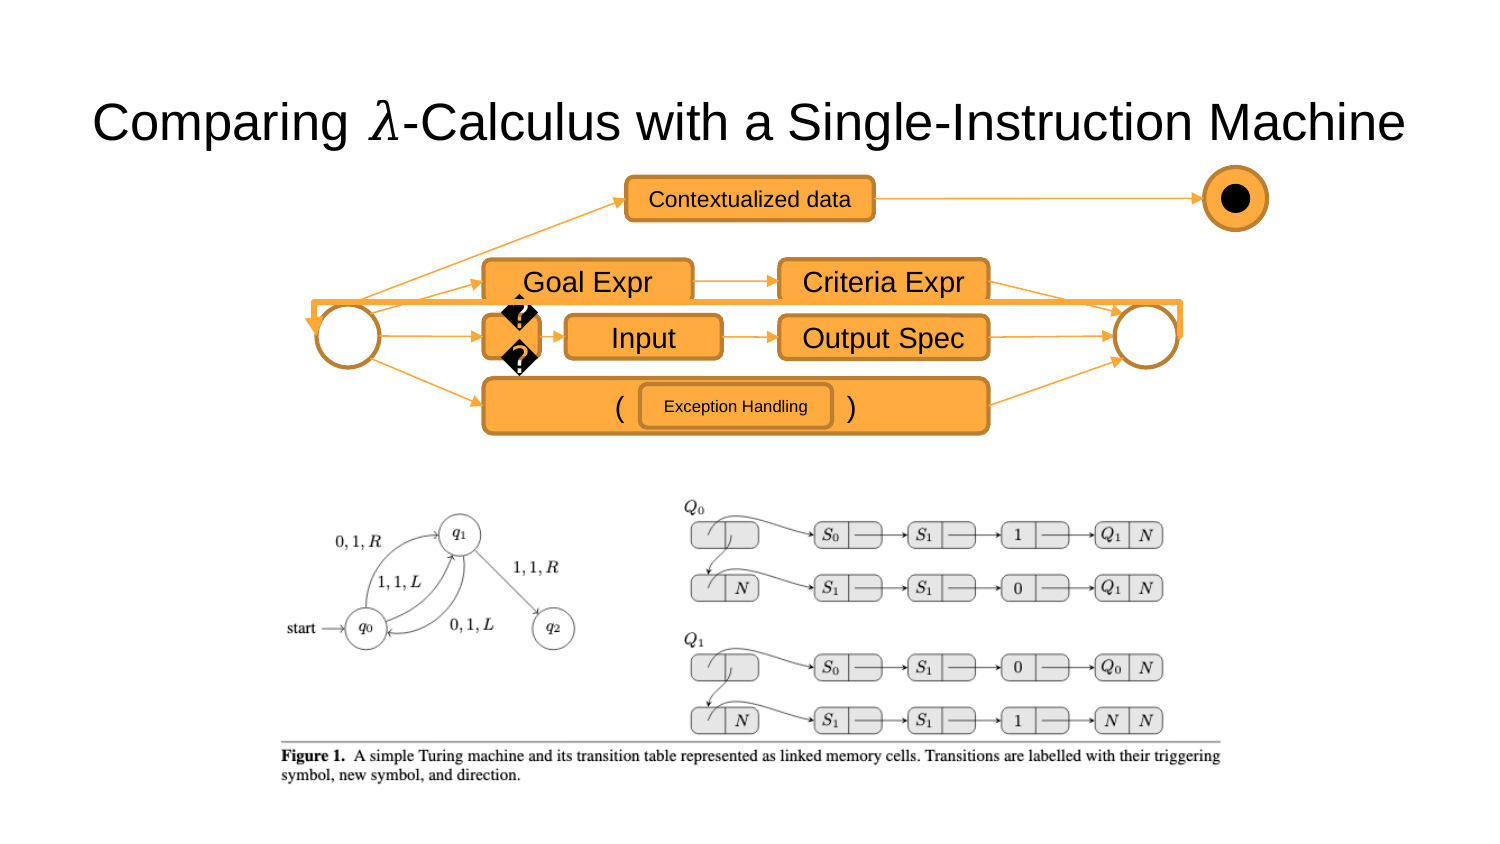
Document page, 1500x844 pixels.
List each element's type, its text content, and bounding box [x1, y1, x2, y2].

title Comparing 𝜆-Calculus with a Single-Instruction Machine [51, 72, 1449, 167]
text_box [316, 166, 1268, 434]
picture [260, 493, 1224, 798]
